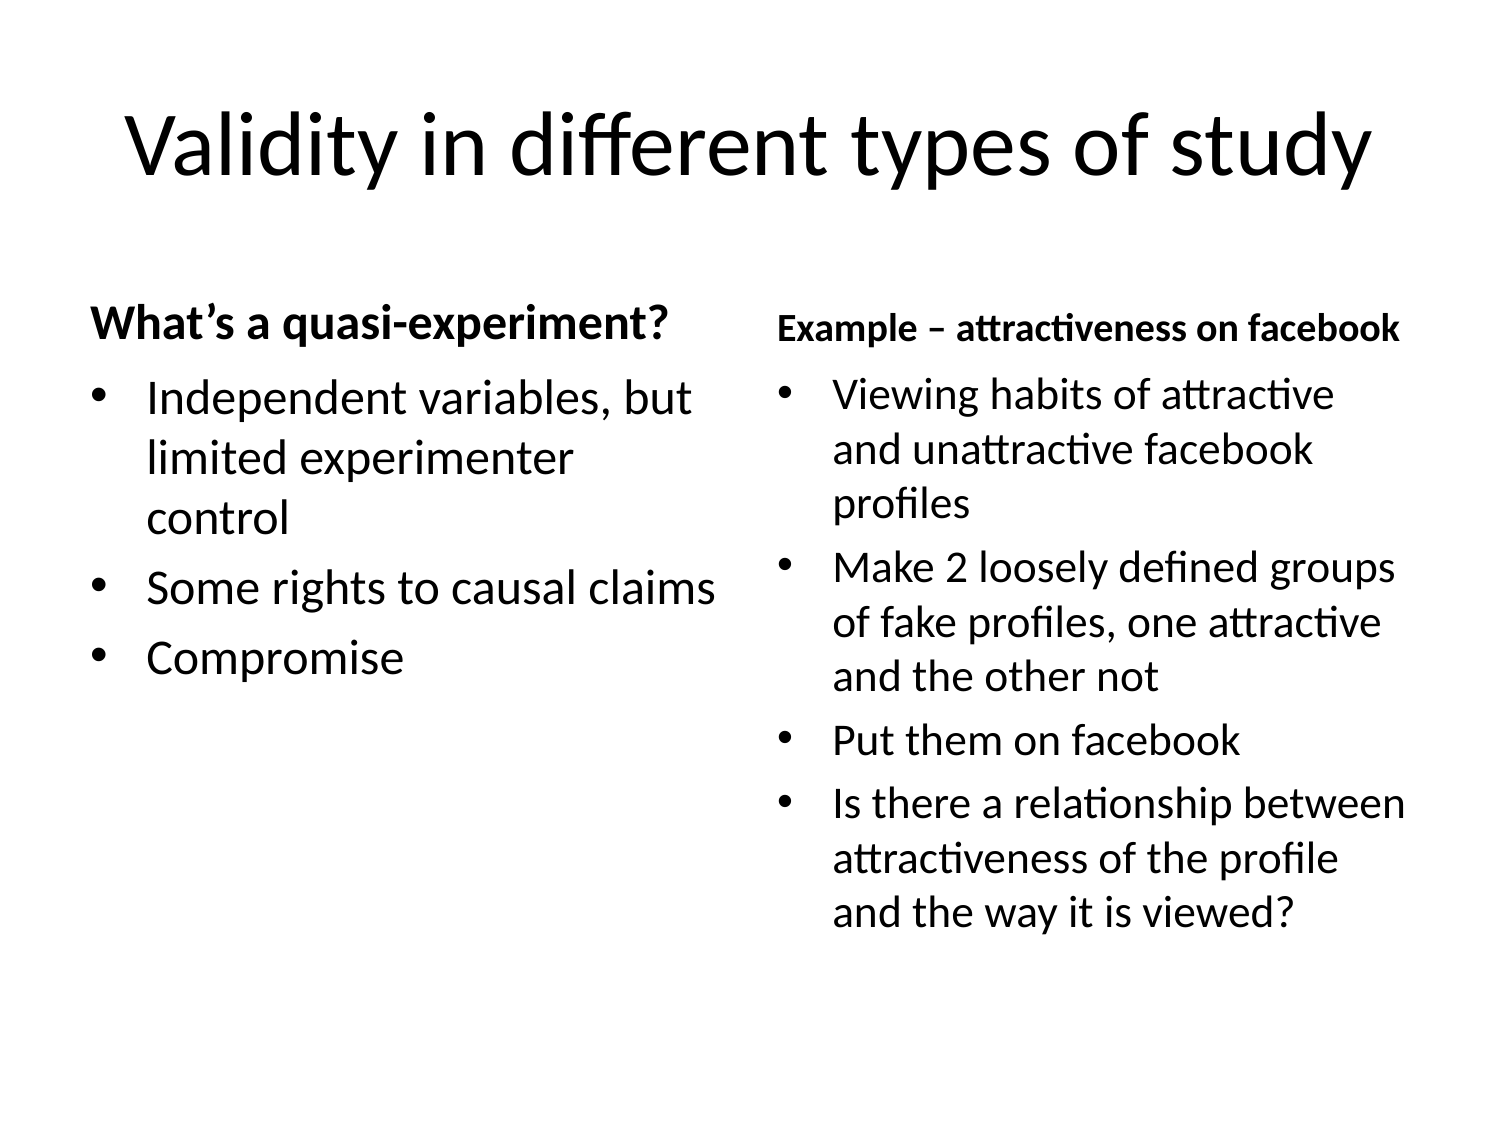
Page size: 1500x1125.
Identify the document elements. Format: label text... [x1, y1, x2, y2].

list What’s a quasi-experiment? [75, 251, 738, 356]
list Example – attractiveness on facebook [761, 251, 1425, 356]
list Independent variables, but limited experimenter control Some rights to causal claims Compromise [75, 356, 738, 1005]
list Viewing habits of attractive and unattractive facebook profiles Make 2 loosely defined groups of fake profiles, one attractive and the other not Put them on facebook Is there a relationship between attractiveness of the profile and the way it is viewed? [761, 356, 1425, 1005]
title Validity in different types of study [75, 45, 1425, 233]
